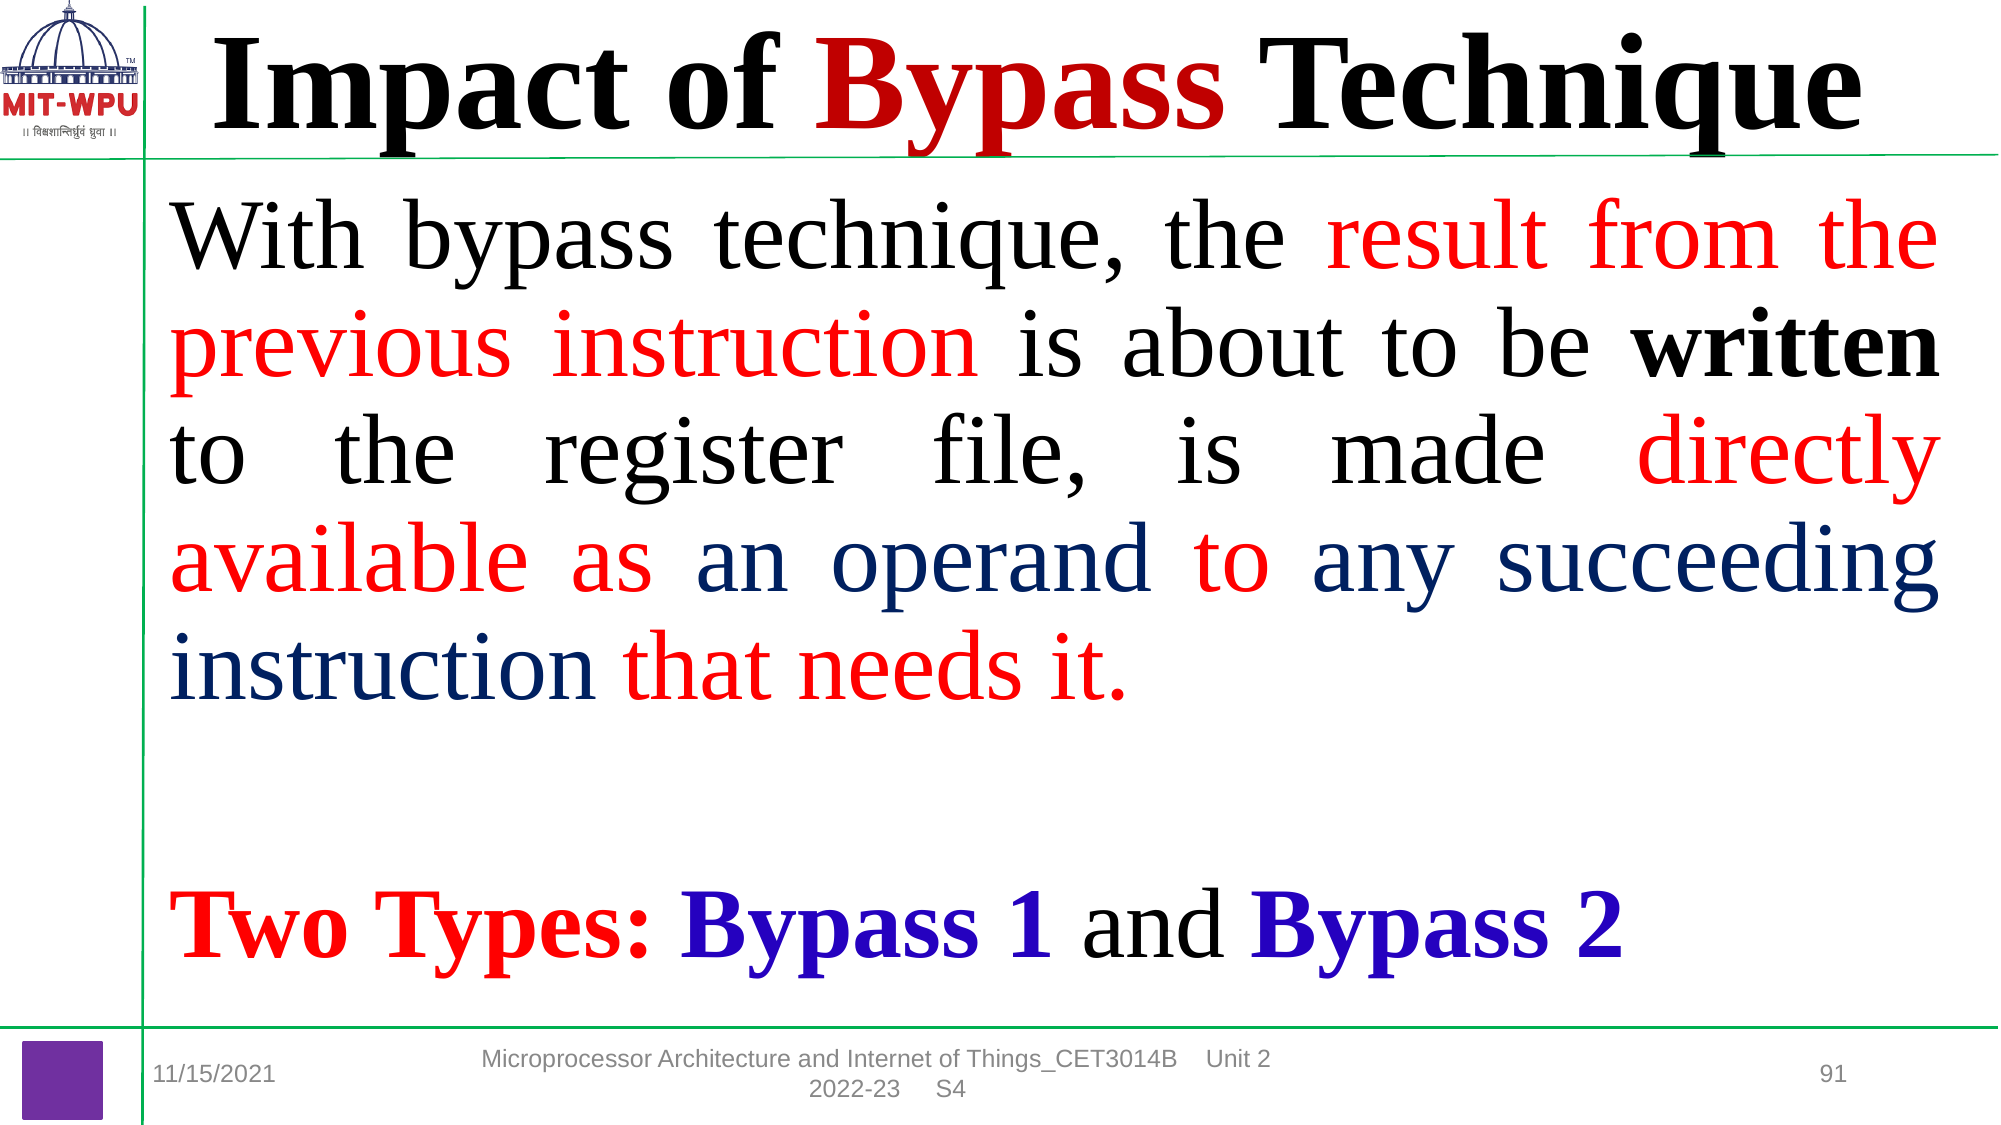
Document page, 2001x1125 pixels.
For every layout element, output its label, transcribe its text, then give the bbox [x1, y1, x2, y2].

slide_number ‹#› [1412, 1042, 1863, 1103]
footer Microprocessor Architecture and Internet of Things_CET3014B Unit 2 2022-23 S4 [452, 1042, 1338, 1103]
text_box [150, 154, 1999, 160]
list With bypass technique, the result from the previous instruction is about to be written to the register file, is made directly available as an operand to any succeeding instruction that needs it. Two Types: Bypass 1 and Bypass 2 [154, 174, 1957, 1021]
picture [0, 0, 155, 140]
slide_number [150, 1042, 452, 1103]
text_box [0, 154, 137, 160]
text_box [23, 1042, 102, 1118]
title Impact of Bypass Technique [195, 51, 1912, 117]
